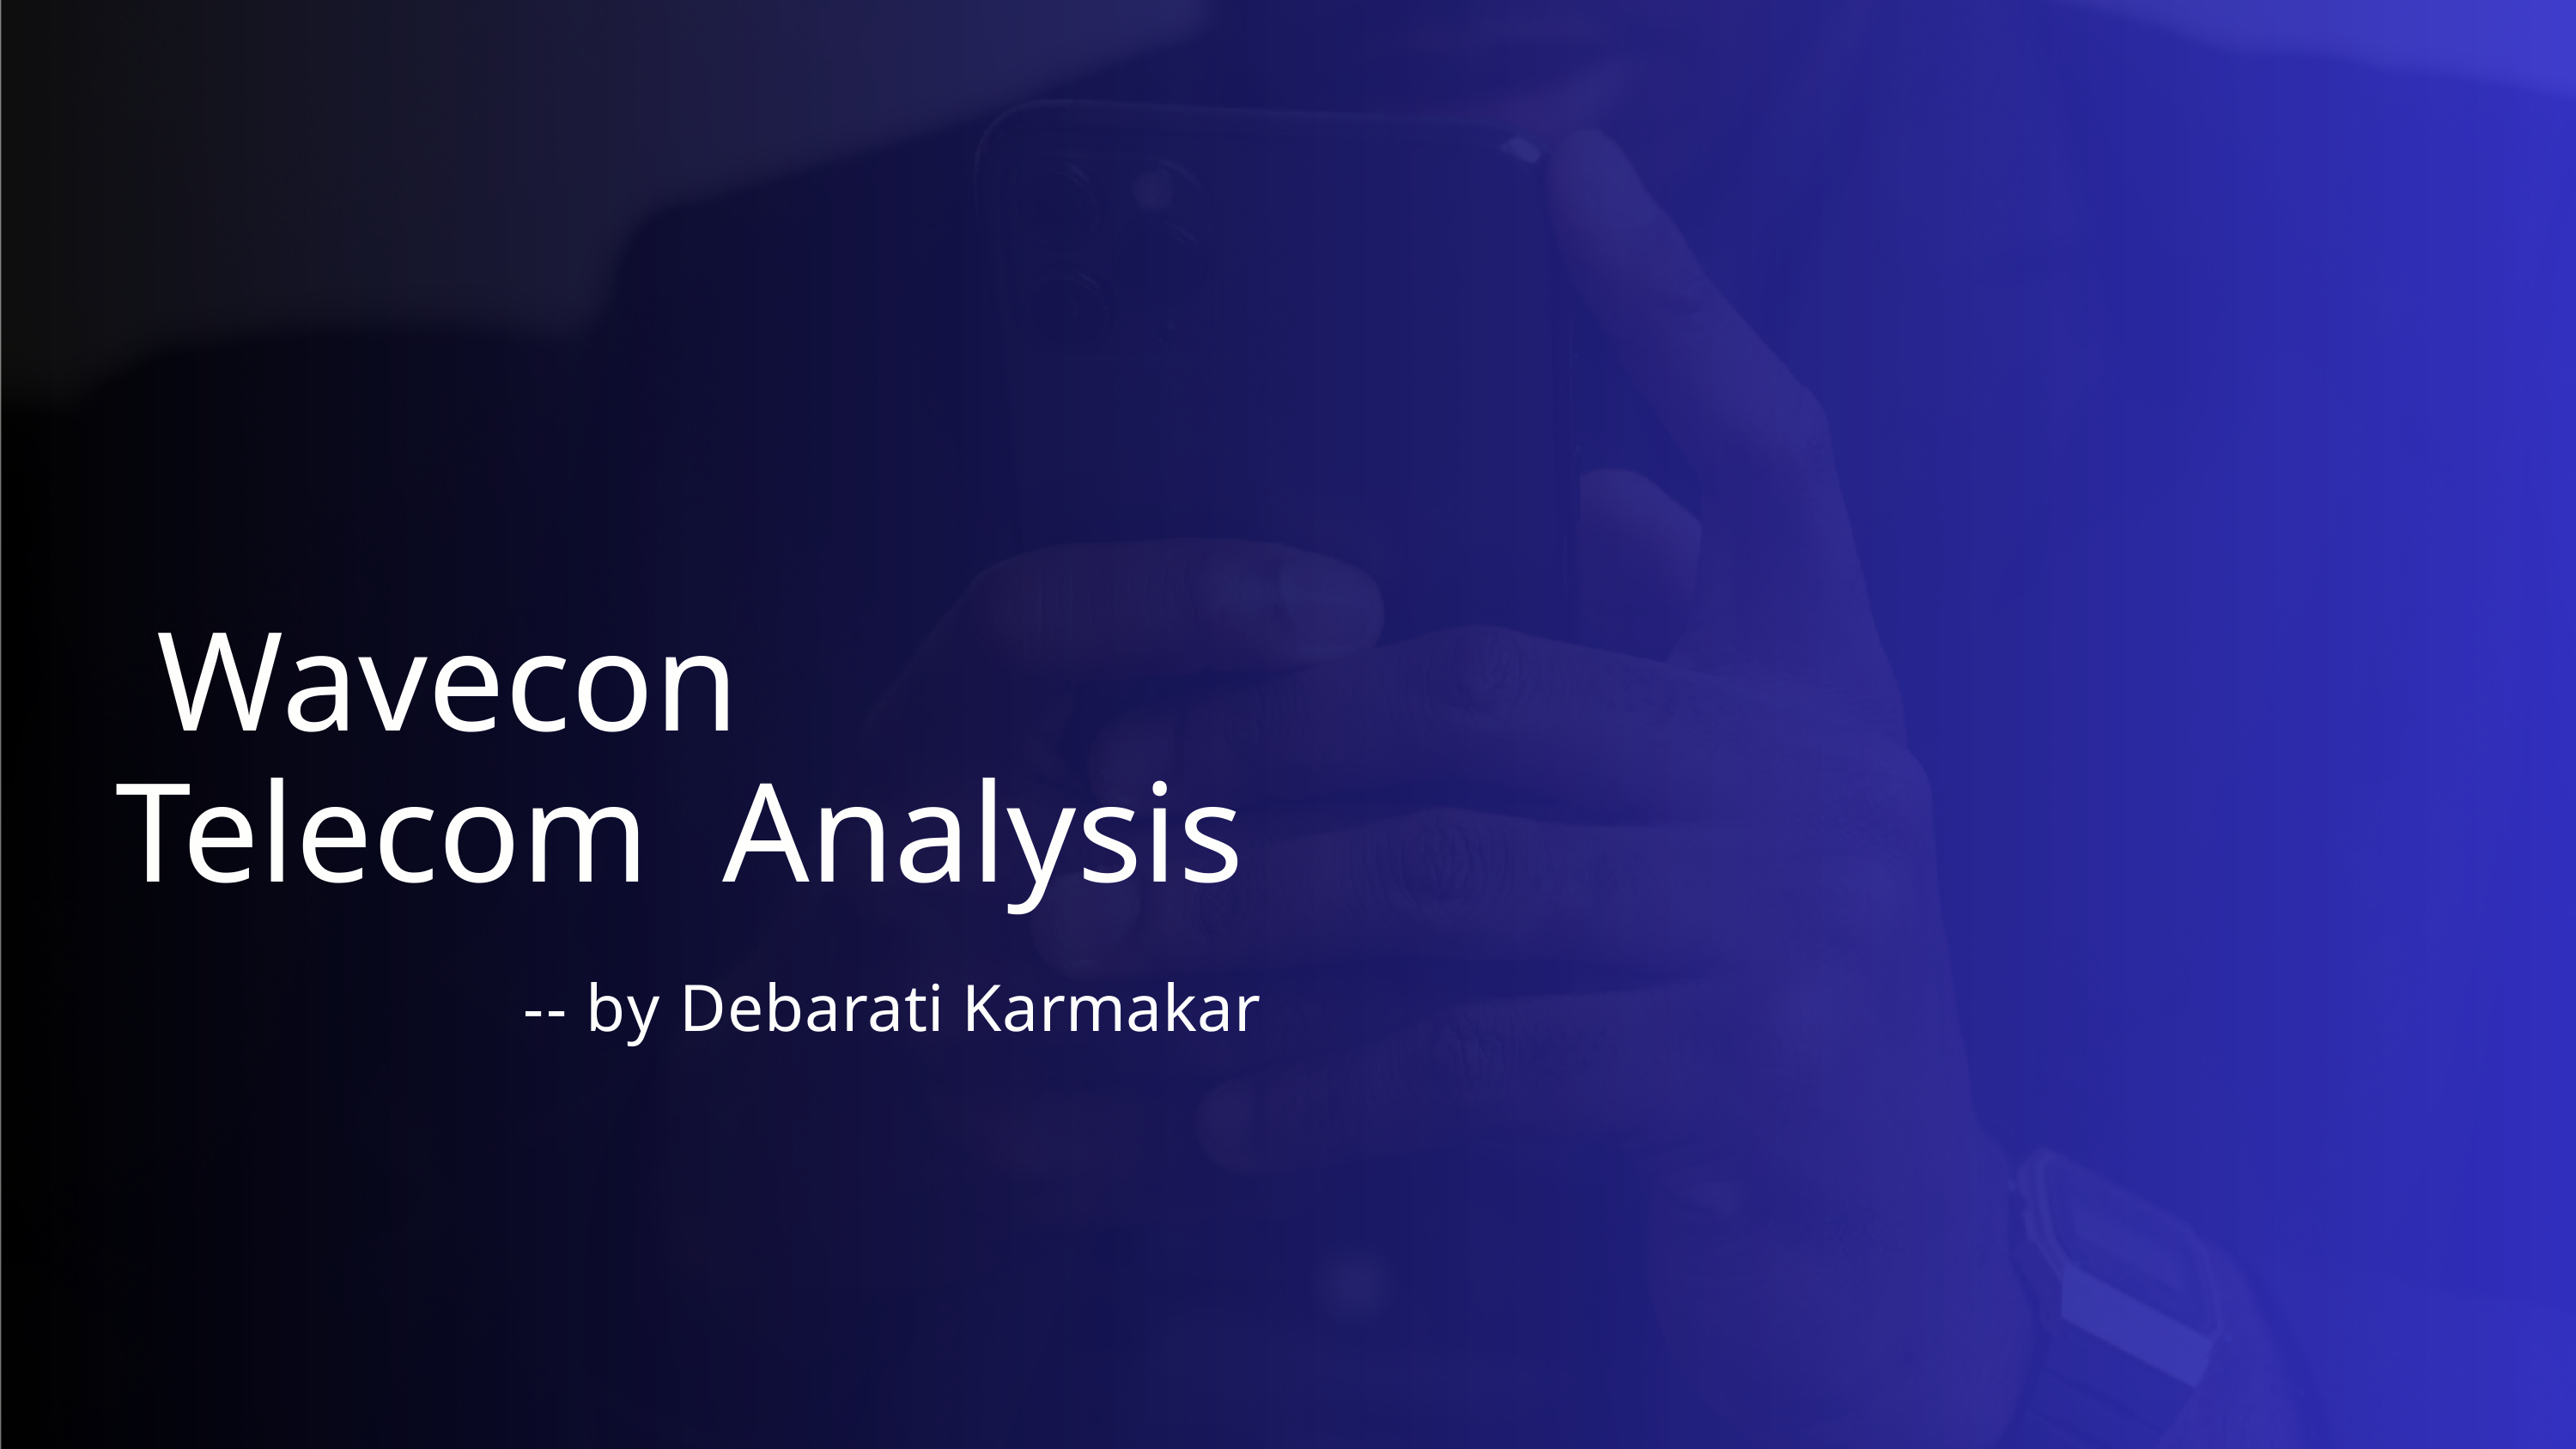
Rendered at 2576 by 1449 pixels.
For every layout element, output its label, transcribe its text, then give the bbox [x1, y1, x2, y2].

text_box -- by Debarati Karmakar [521, 965, 1333, 1045]
picture [0, 0, 2576, 1449]
text_box Wavecon Telecom Analysis [113, 590, 1302, 910]
